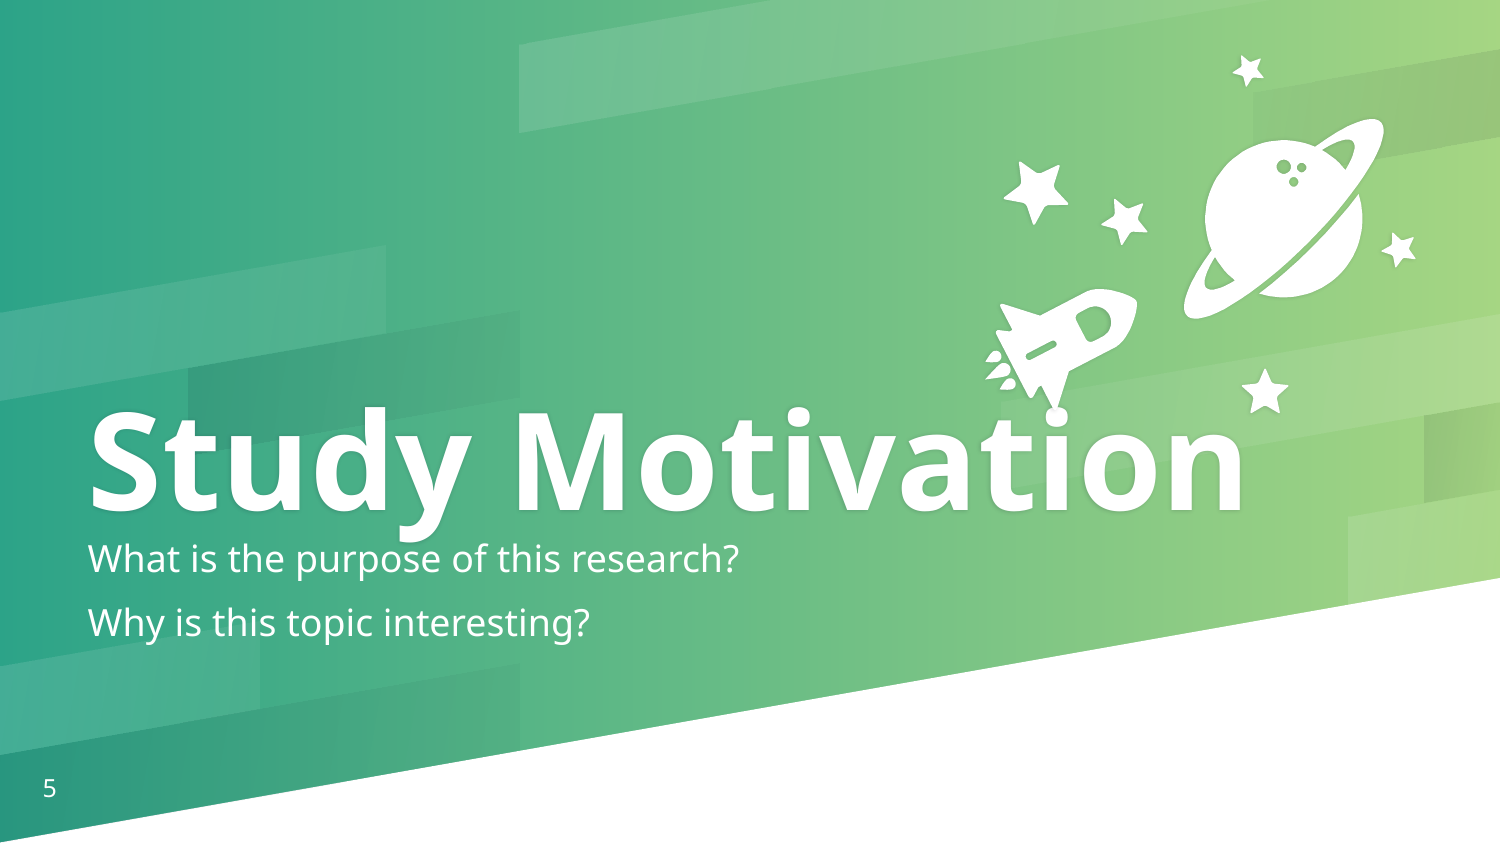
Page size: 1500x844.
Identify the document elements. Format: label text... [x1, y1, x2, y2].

text_box [1388, 232, 1416, 268]
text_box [991, 275, 1124, 408]
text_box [1183, 118, 1384, 319]
text_box [1232, 55, 1264, 87]
text_box [1003, 161, 1069, 225]
subtitle What is the purpose of this research? Why is this topic interesting? [87, 528, 988, 658]
slide_number ‹#› [42, 766, 122, 807]
text_box [1241, 368, 1289, 414]
title Study Motivation [87, 360, 1337, 551]
text_box [1101, 198, 1148, 246]
